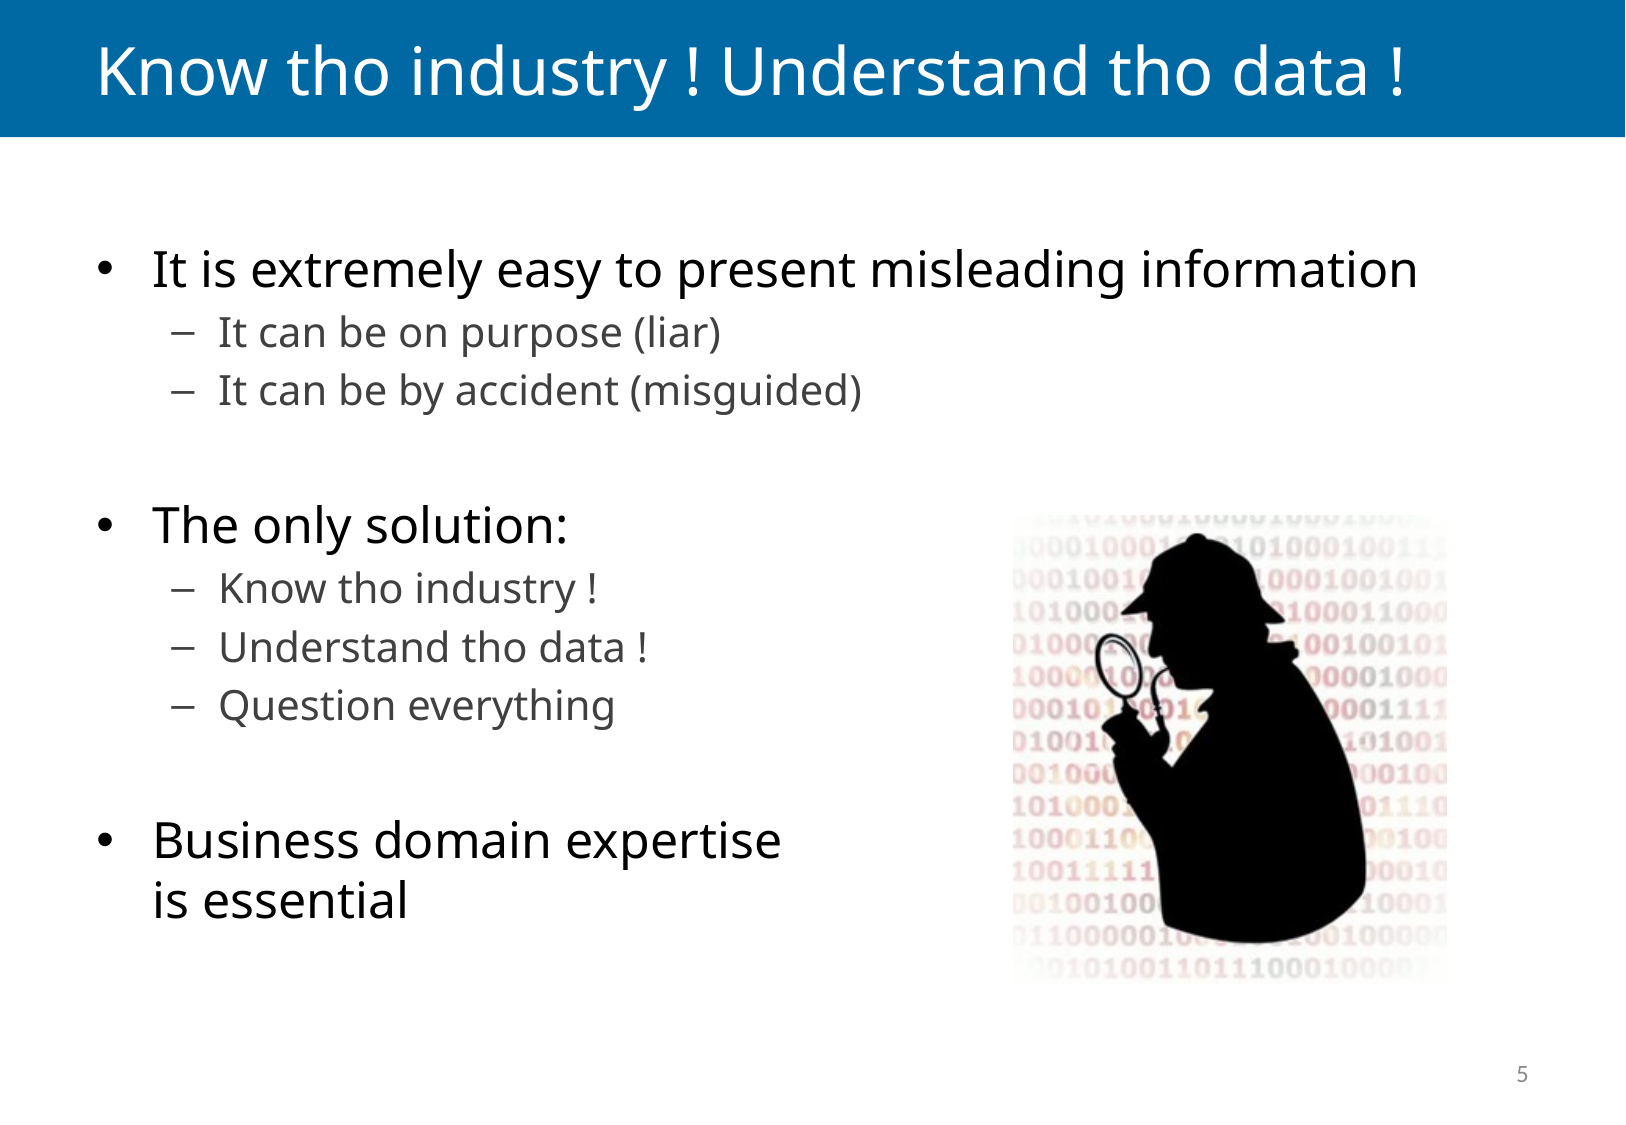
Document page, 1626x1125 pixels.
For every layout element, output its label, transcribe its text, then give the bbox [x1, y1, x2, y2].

title Know tho industry ! Understand tho data ! [80, 0, 1543, 138]
list It is extremely easy to present misleading information It can be on purpose (liar) It can be by accident (misguided) The only solution: Know tho industry ! Understand tho data ! Question everything Business domain expertise is essential [81, 160, 1544, 1005]
picture [1013, 514, 1447, 985]
slide_number 5 [1164, 1042, 1544, 1103]
